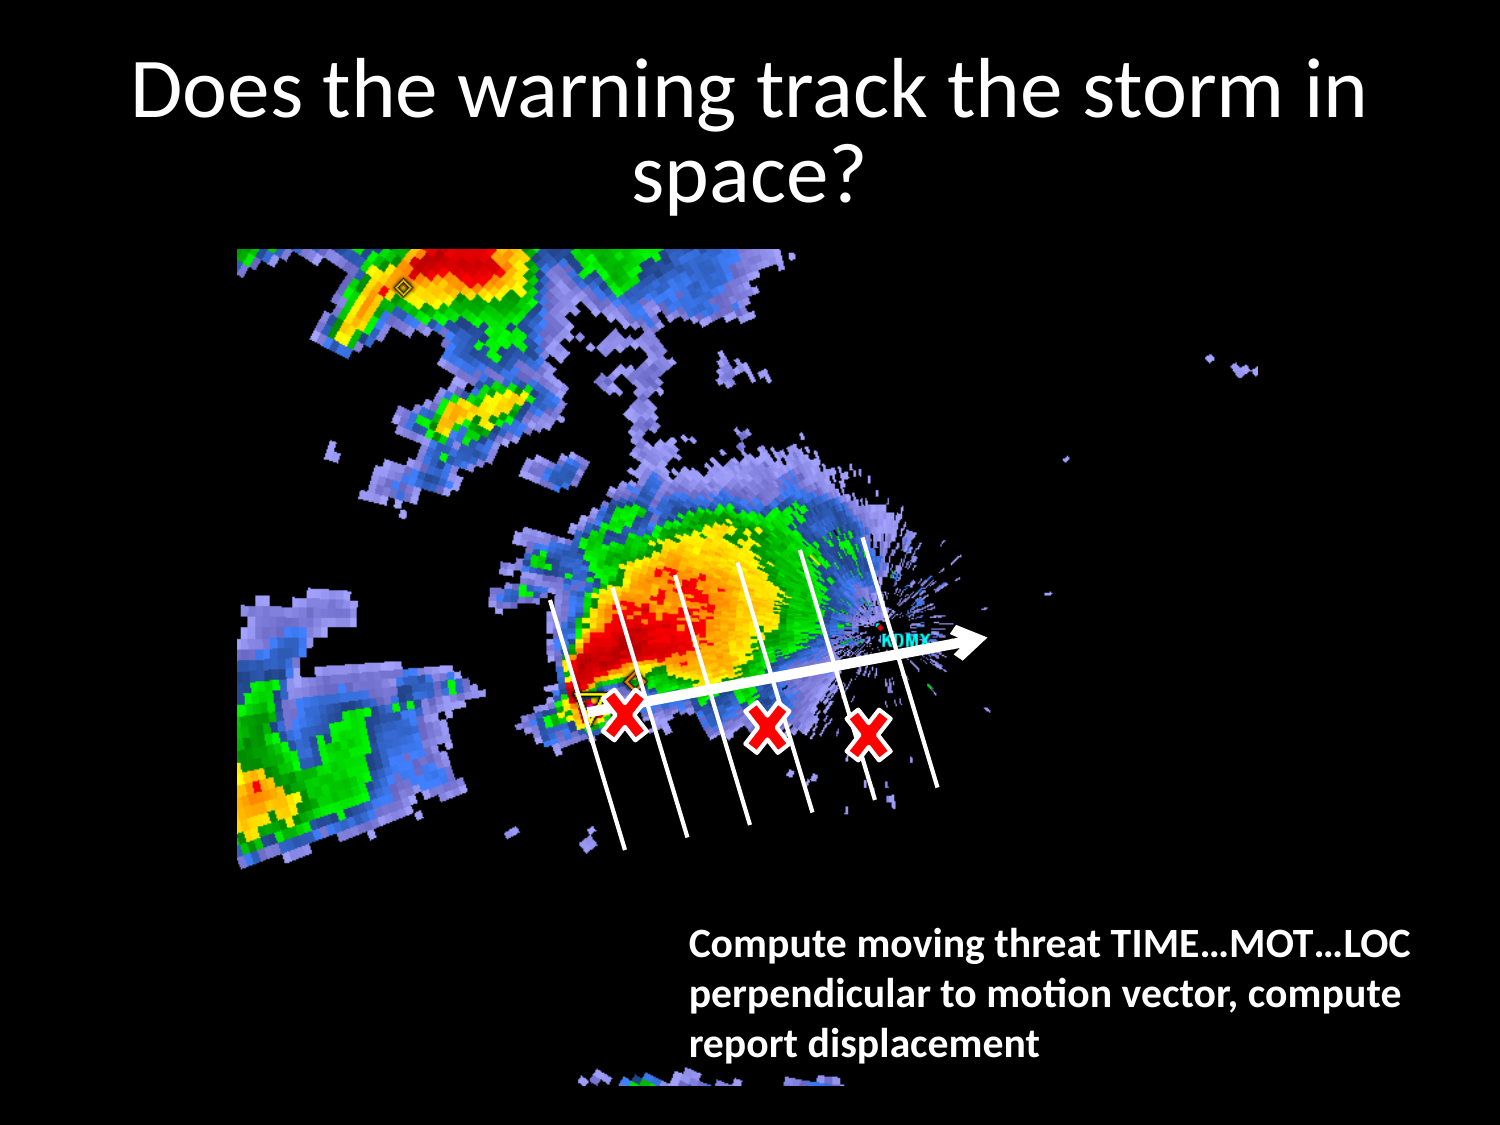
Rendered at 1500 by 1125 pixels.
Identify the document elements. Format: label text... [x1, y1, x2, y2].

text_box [862, 537, 938, 788]
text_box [737, 562, 813, 813]
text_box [674, 574, 751, 826]
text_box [612, 587, 688, 838]
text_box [799, 549, 876, 801]
title Does the warning track the storm in space? [75, 45, 1425, 233]
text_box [549, 599, 626, 851]
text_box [941, 637, 988, 713]
text_box Compute moving threat TIME…MOT…LOC perpendicular to motion vector, compute report displacement [1262, 908, 1436, 1073]
picture [237, 249, 1258, 1086]
